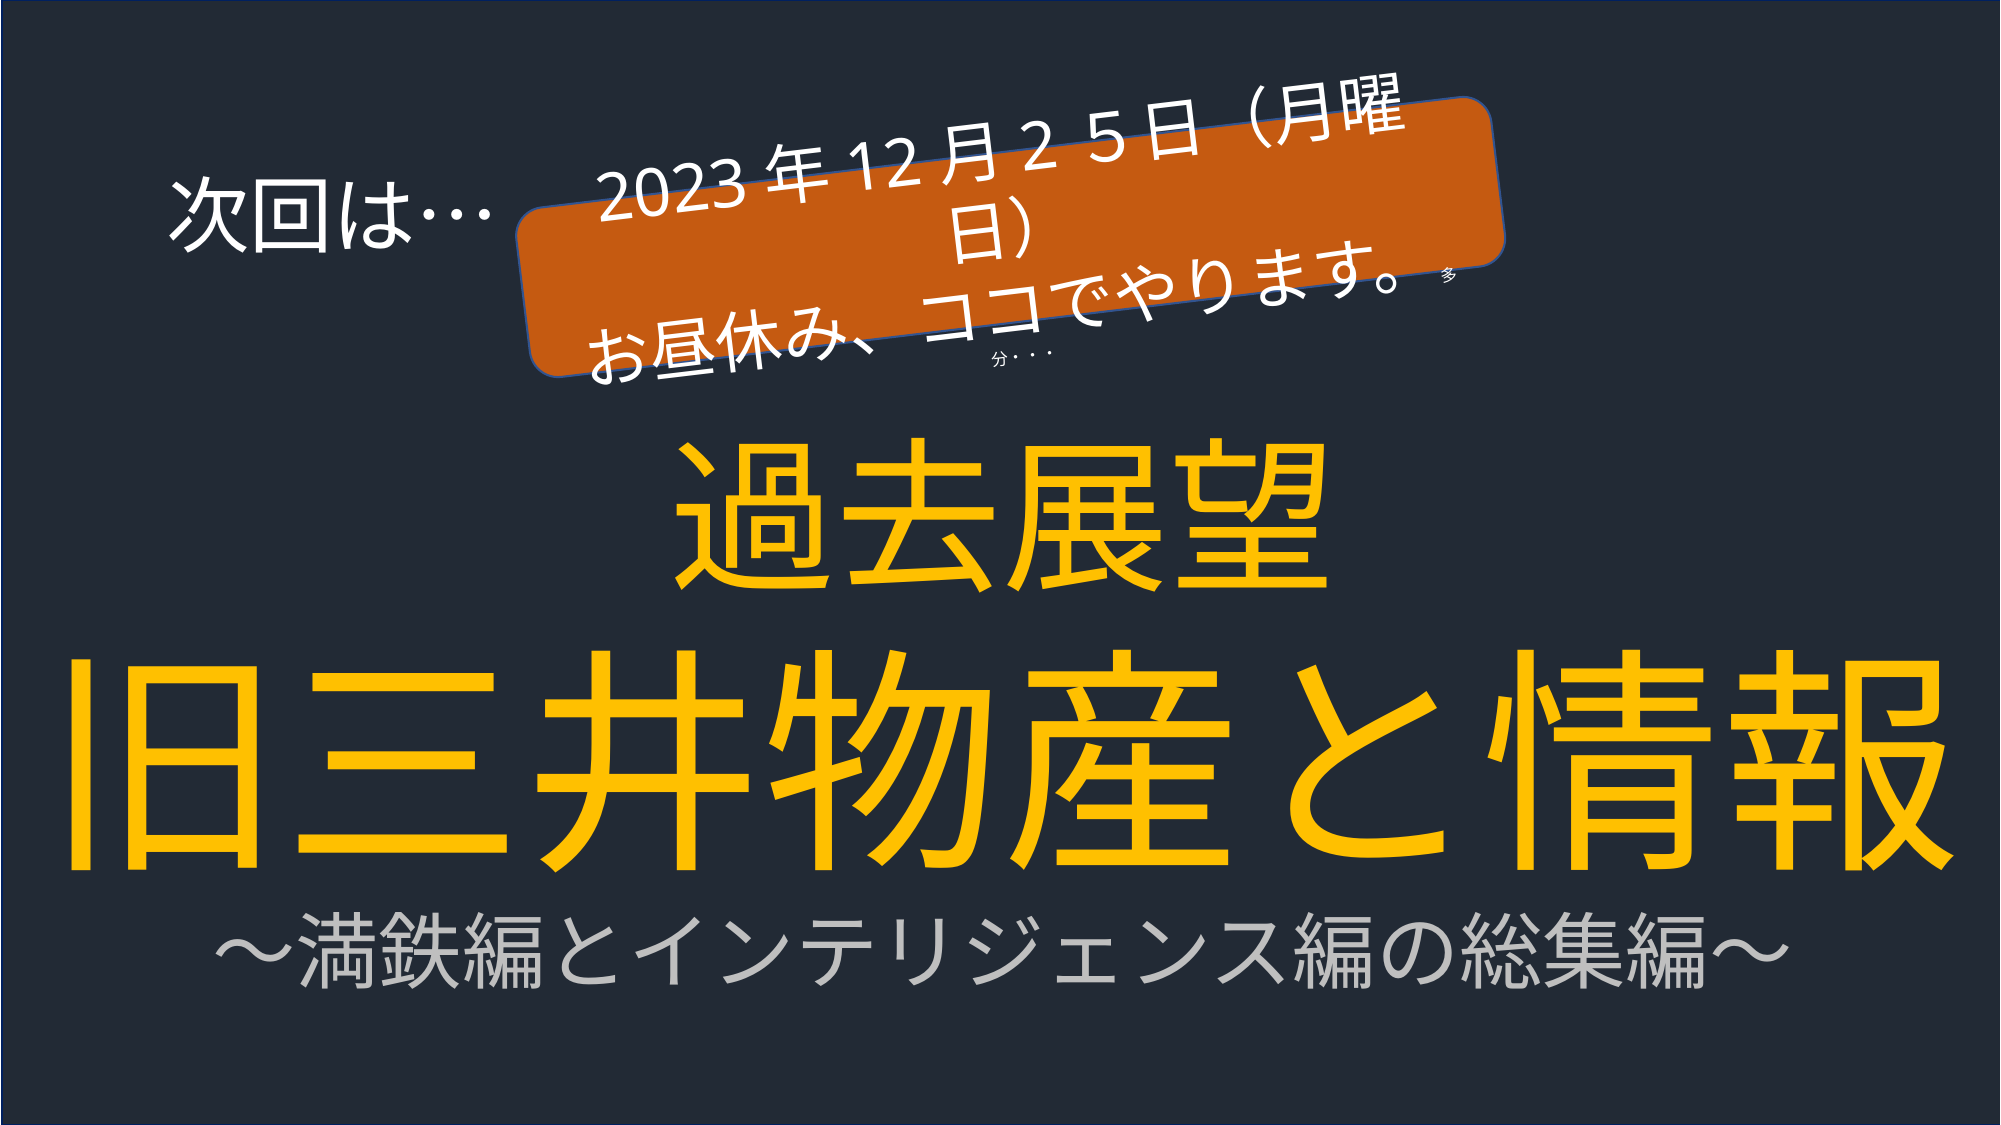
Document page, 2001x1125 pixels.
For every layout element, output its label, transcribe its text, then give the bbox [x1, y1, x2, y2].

text_box [1, 0, 2000, 1125]
text_box 2023年12月2５日（月曜日） お昼休み、ココでやります。多分・・・ [519, 95, 1507, 379]
text_box 過去展望 旧三井物産と情報 ～満鉄編とインテリジェンス編の総集編～ [5, 404, 2000, 1007]
text_box 次回は… [151, 155, 580, 271]
